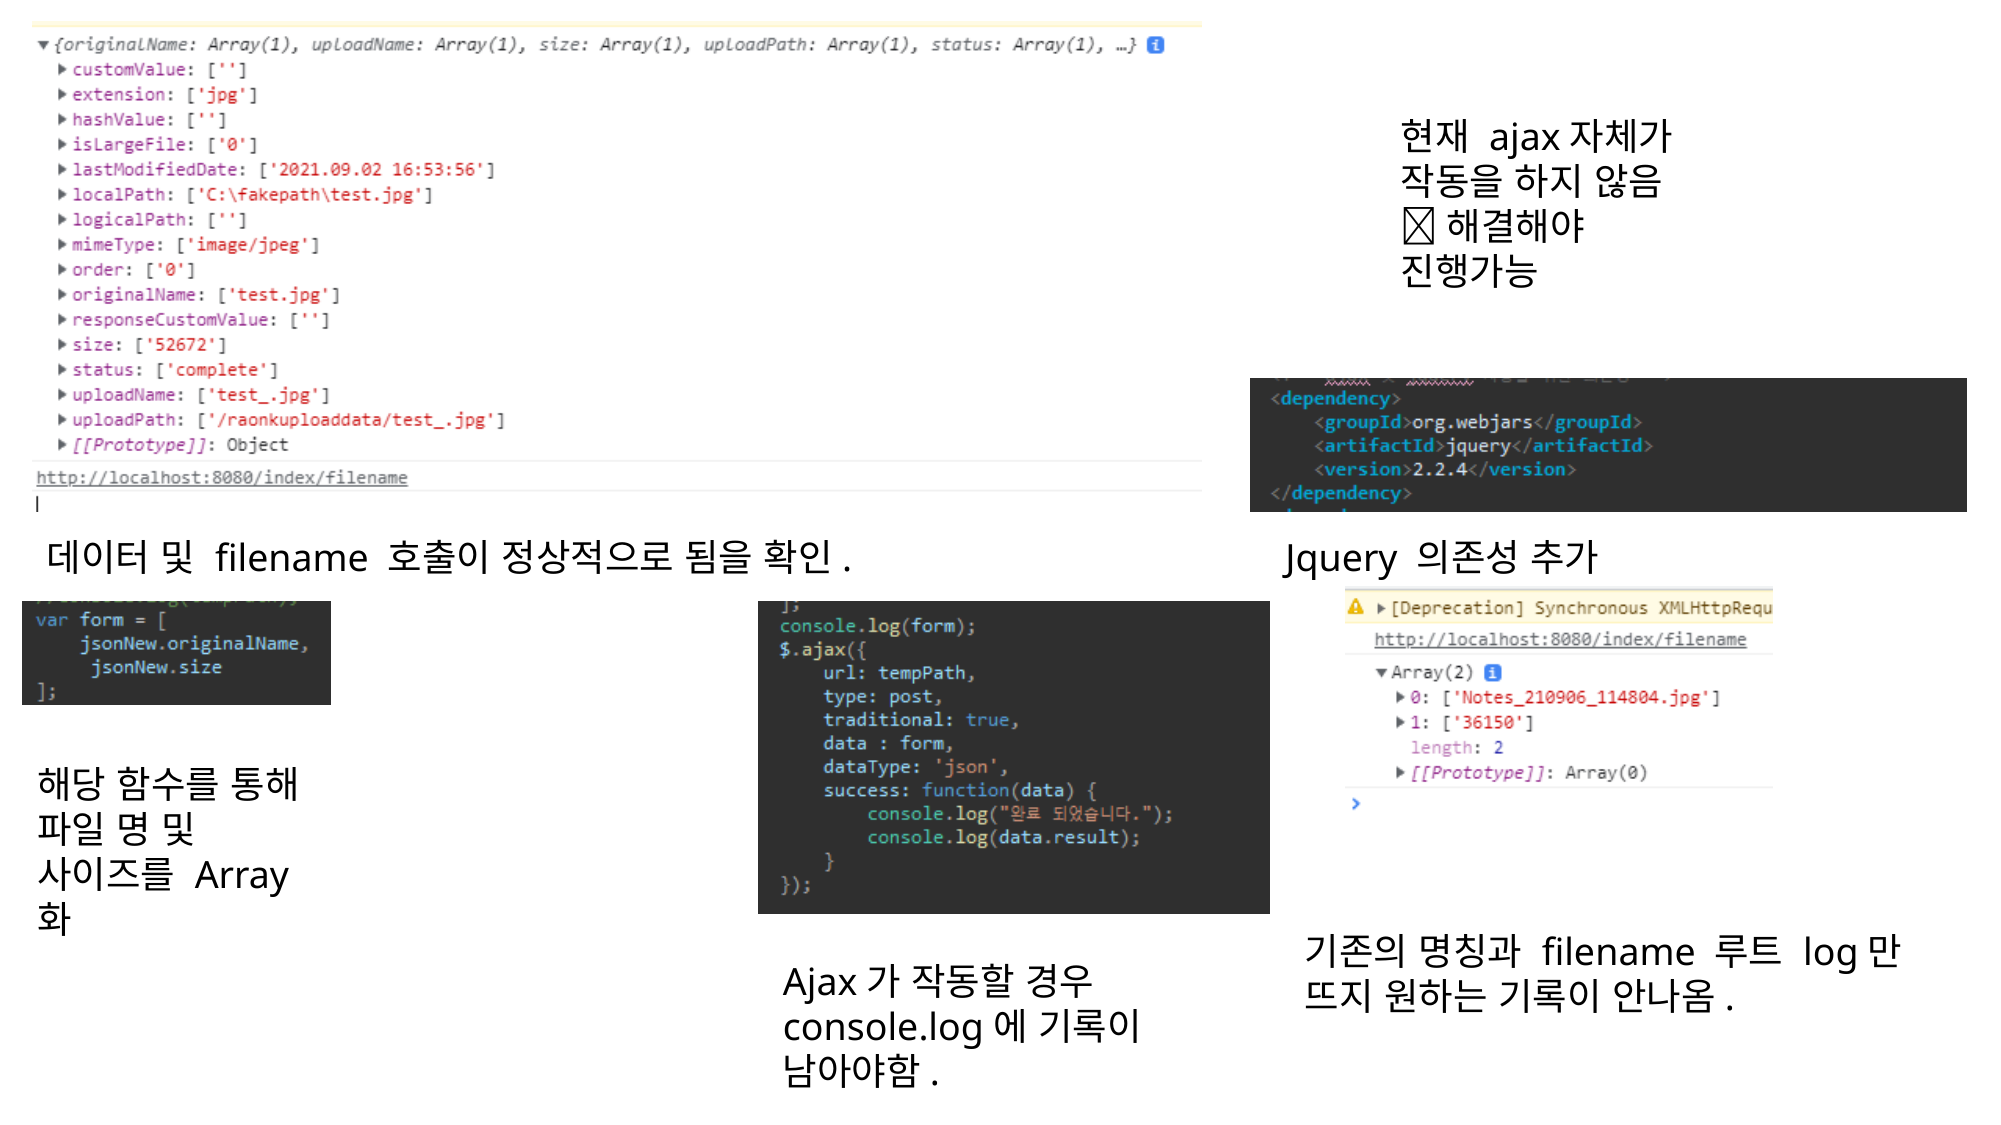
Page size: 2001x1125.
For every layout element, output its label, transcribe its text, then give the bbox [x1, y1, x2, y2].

text_box Jquery 의존성 추가 [1270, 526, 1848, 587]
picture [1345, 586, 1773, 975]
picture [758, 601, 1270, 914]
text_box 기존의 명칭과 filename 루트 log만 뜨지 원하는 기록이 안나옴. [1290, 920, 1943, 1026]
text_box 데이터 및 filename 호출이 정상적으로 됨을 확인. [32, 526, 1113, 587]
picture [32, 21, 1202, 512]
text_box 현재 ajax자체가 작동을 하지 않음 해결해야 진행가능 [1386, 105, 1693, 301]
picture [22, 601, 331, 705]
picture [1250, 378, 1967, 512]
text_box Ajax가 작동할 경우 console.log에 기록이 남아야함. [768, 951, 1202, 1101]
text_box 해당 함수를 통해 파일 명 및 사이즈를 Array화 [22, 754, 331, 949]
